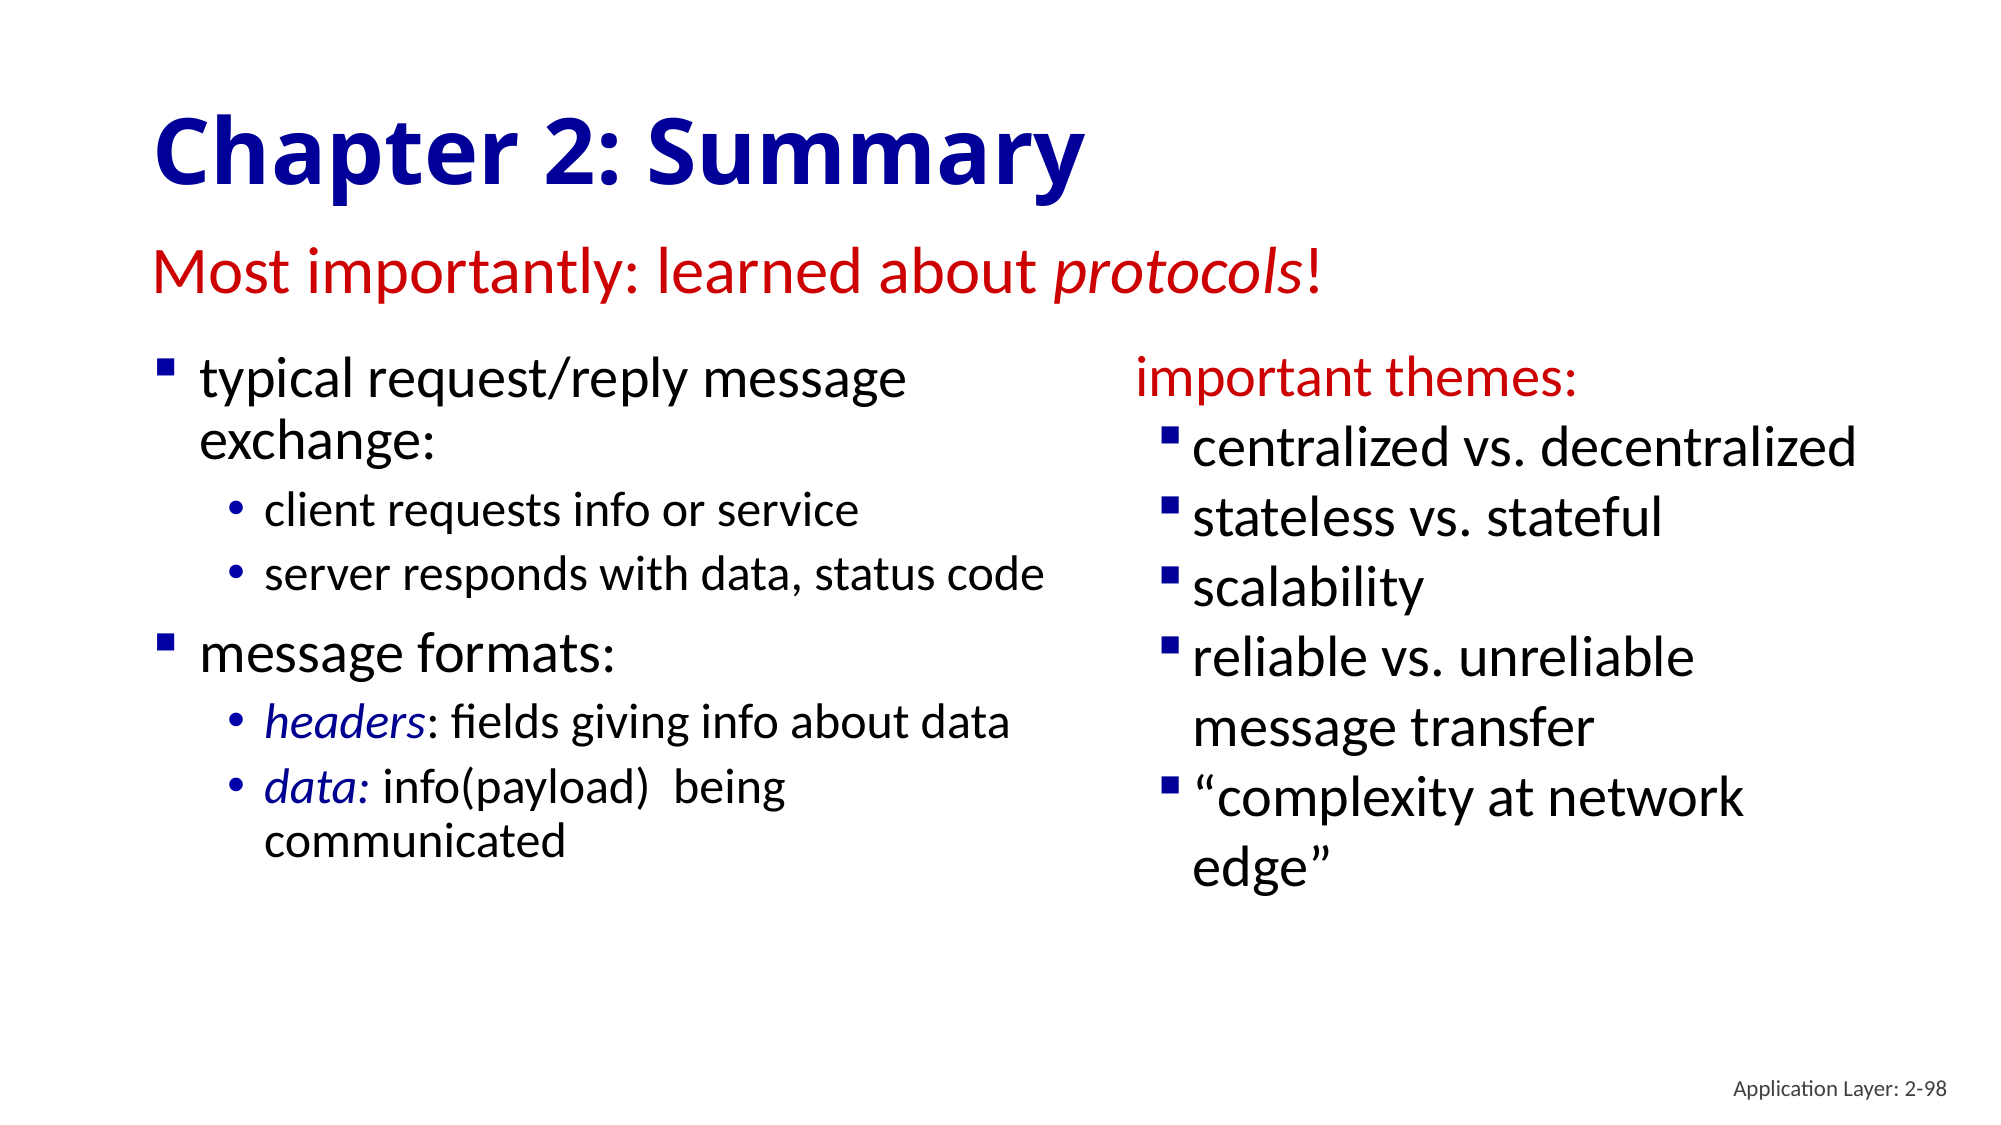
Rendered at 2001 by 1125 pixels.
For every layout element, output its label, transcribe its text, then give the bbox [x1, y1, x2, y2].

text_box important themes: centralized vs. decentralized stateless vs. stateful scalability reliable vs. unreliable message transfer “complexity at network edge” [1120, 330, 1885, 934]
text_box Most importantly: learned about protocols! [115, 228, 1791, 340]
list typical request/reply message exchange: client requests info or service server responds with data, status code message formats: headers: fields giving info about data data: info(payload) being communicated [137, 339, 1072, 1054]
slide_number Application Layer: 2-98 [1512, 1056, 1963, 1117]
title Chapter 2: Summary [137, 74, 1863, 221]
